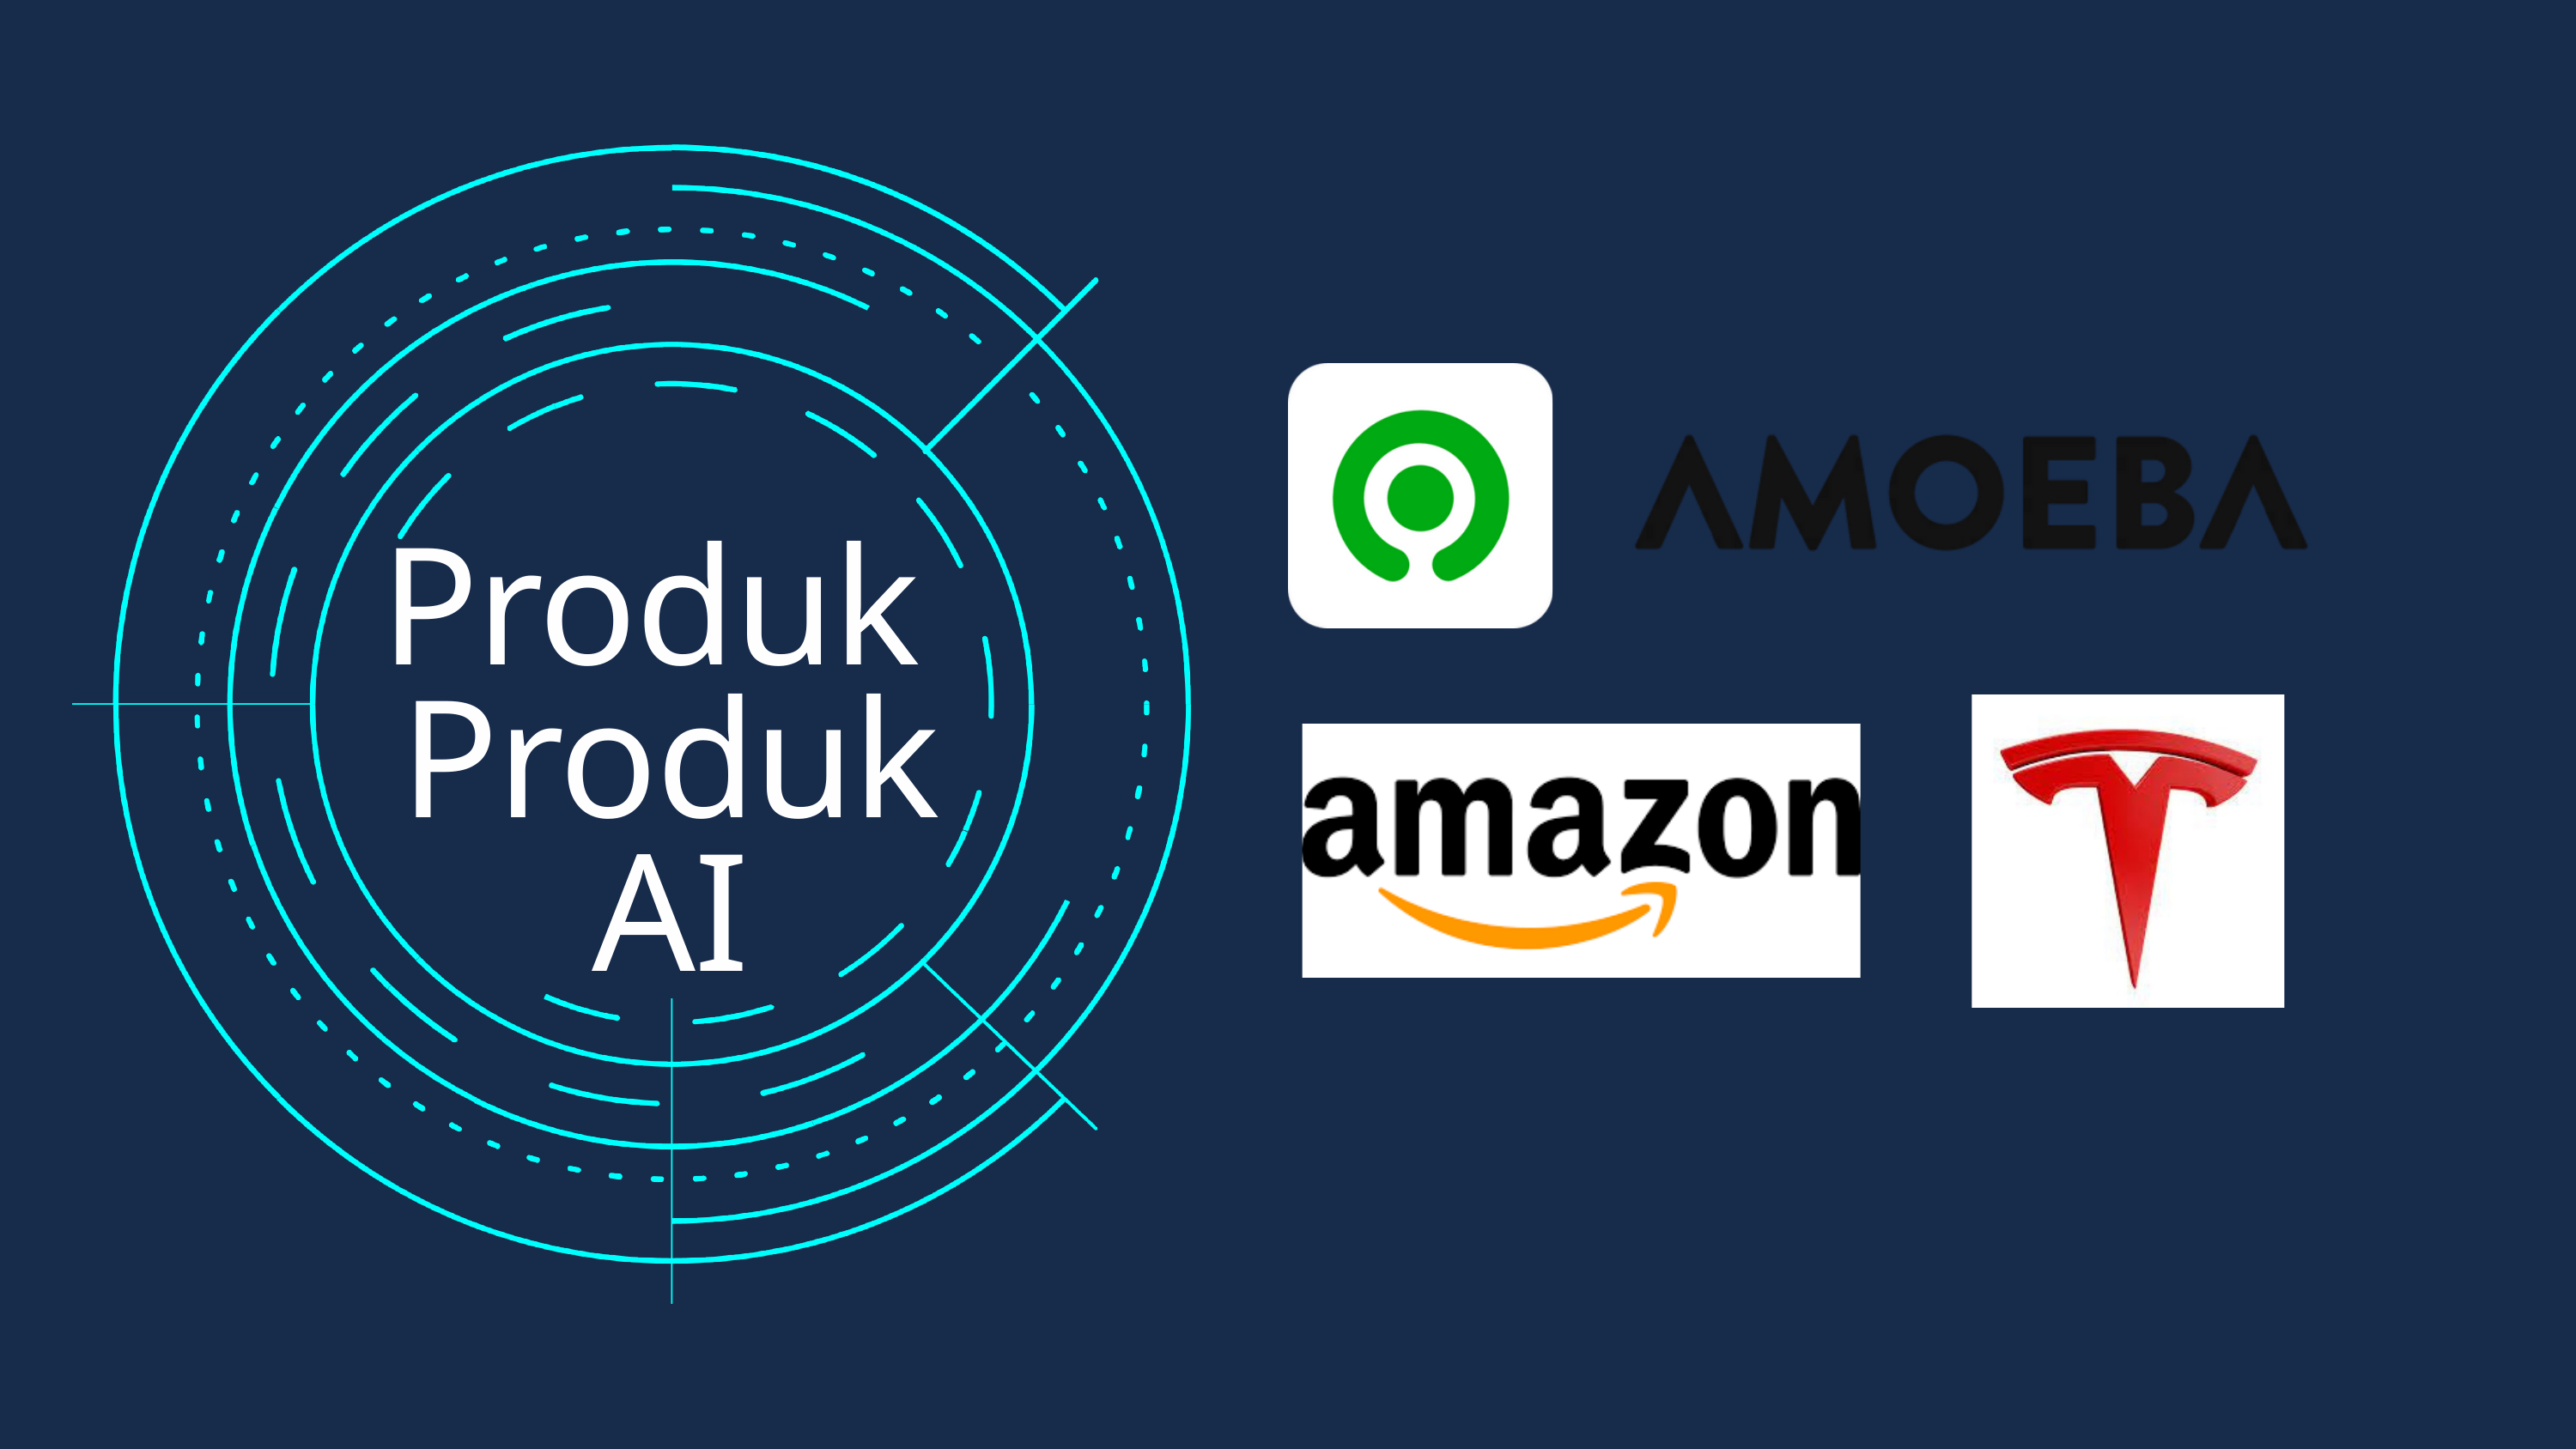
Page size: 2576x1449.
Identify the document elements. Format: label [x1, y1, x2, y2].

text_box [1302, 724, 1861, 978]
text_box [1287, 363, 1553, 628]
text_box [72, 144, 1191, 1304]
text_box [326, 522, 1015, 1122]
text_box [1613, 391, 2331, 602]
text_box [1971, 694, 2285, 1008]
